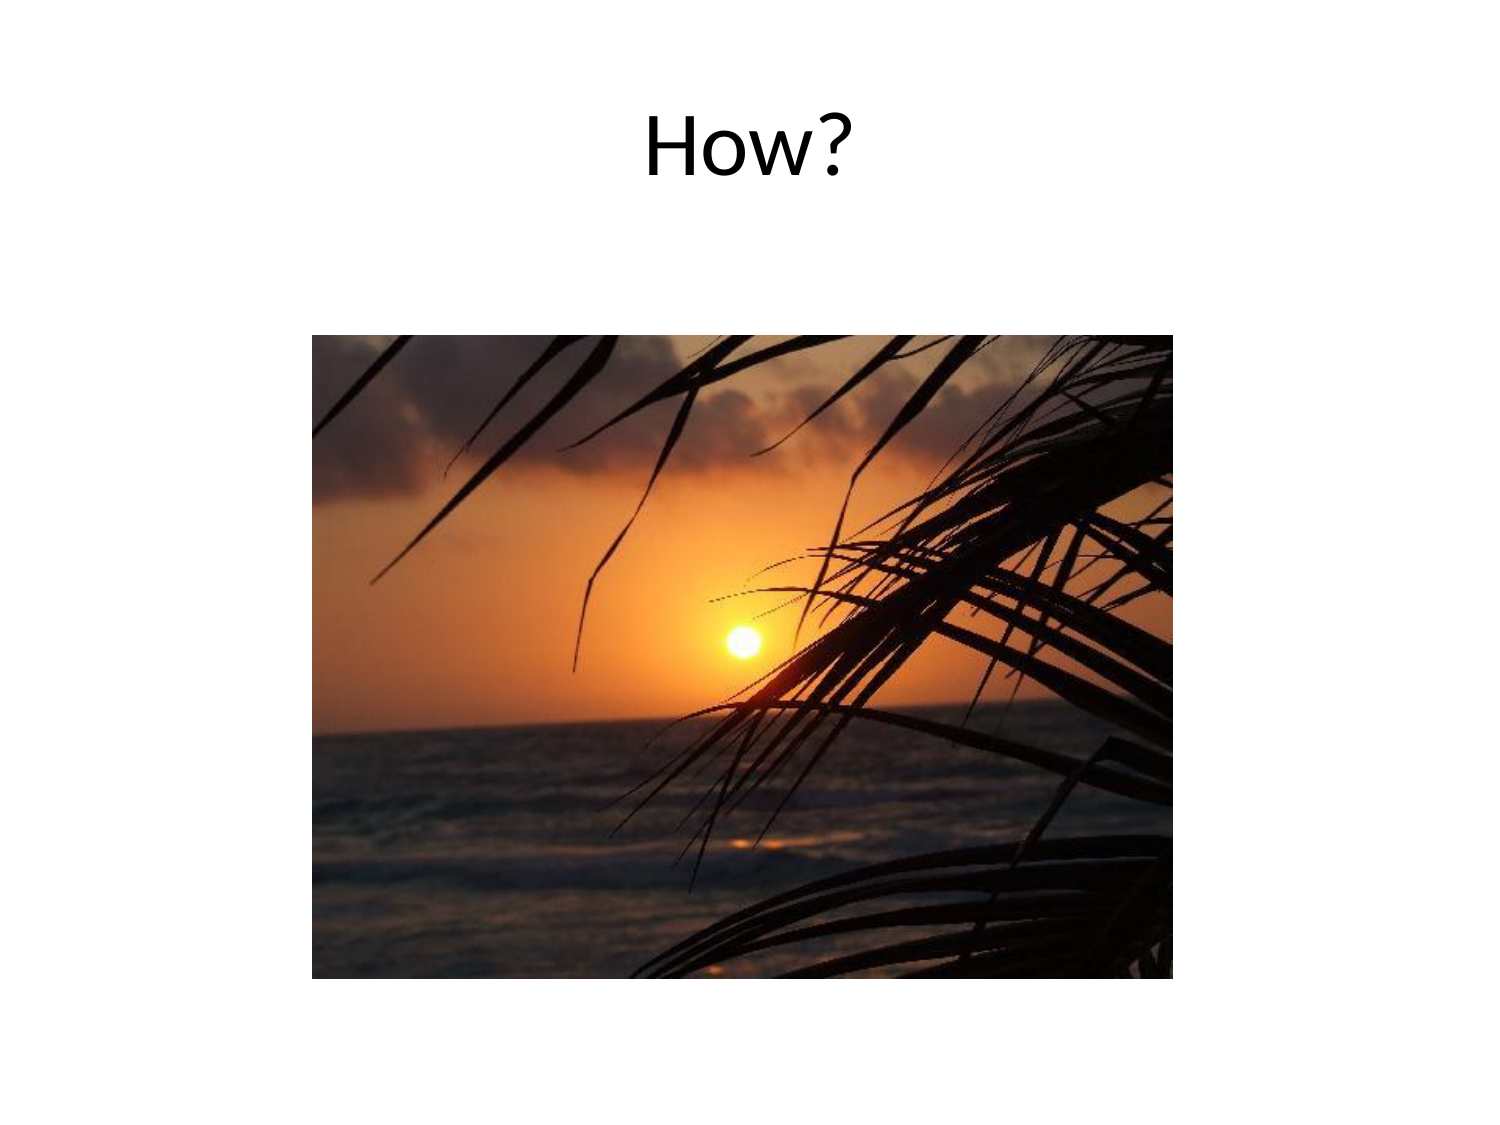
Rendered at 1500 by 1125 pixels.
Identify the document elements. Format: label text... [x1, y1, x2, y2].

title How? [75, 45, 1425, 233]
picture [312, 334, 1173, 980]
